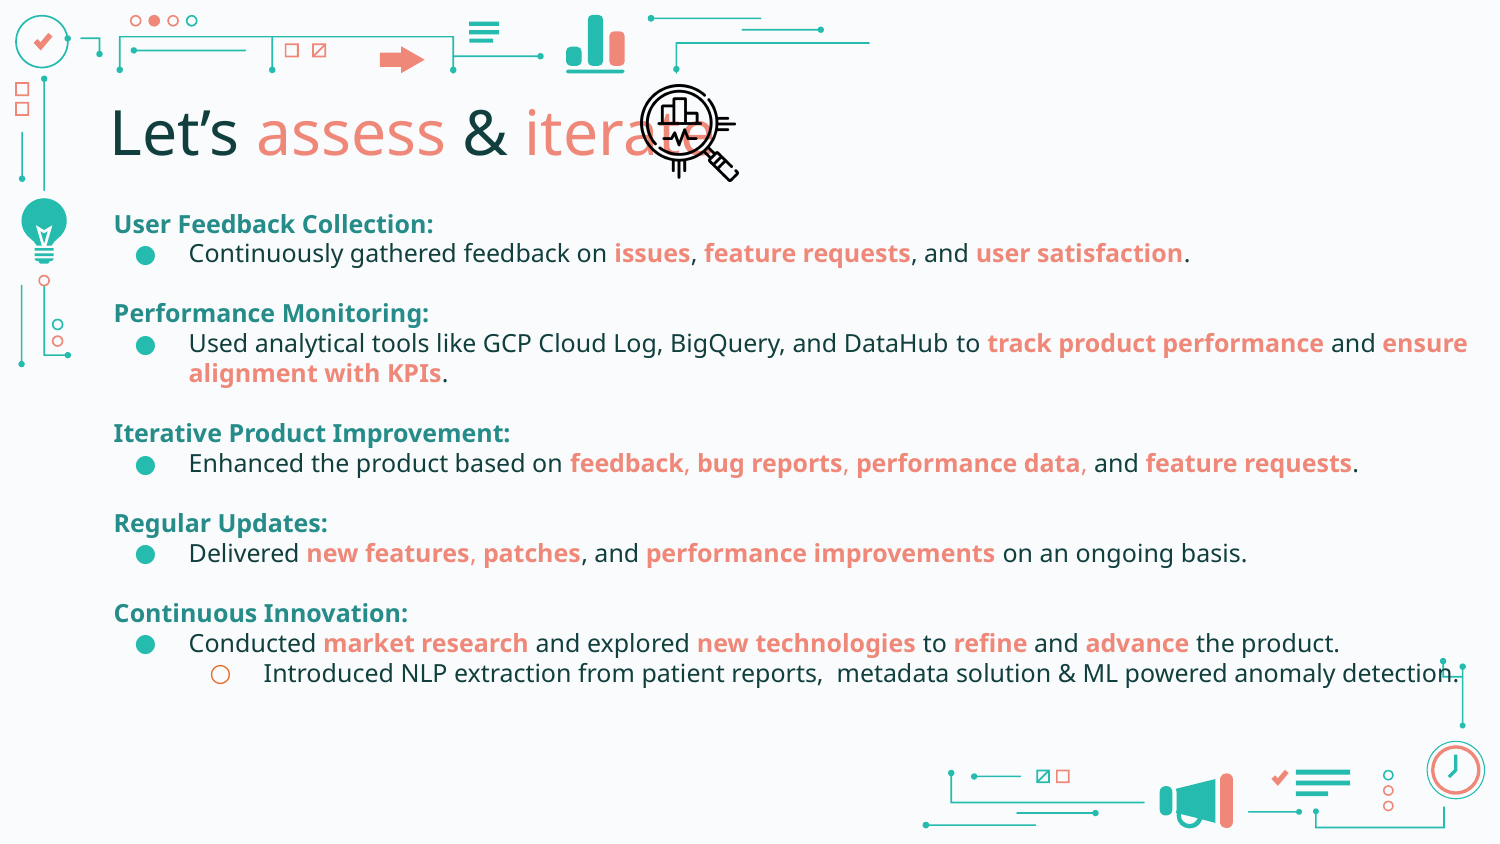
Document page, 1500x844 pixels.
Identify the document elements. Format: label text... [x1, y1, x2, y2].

title Let’s assess & iterate [94, 77, 845, 176]
picture [640, 84, 739, 183]
subtitle User Feedback Collection: Continuously gathered feedback on issues, feature requests, and user satisfaction. Performance Monitoring: Used analytical tools like GCP Cloud Log, BigQuery, and DataHub to track product performance and ensure alignment with KPIs. Iterative Product Improvement: Enhanced the product based on feedback, bug reports, performance data, and feature requests. Regular Updates: Delivered new features, patches, and performance improvements on an ongoing basis. Continuous Innovation: Conducted market research and explored new technologies to refine and advance the product. Introduced NLP extraction from patient reports, metadata solution & ML powered anomaly detection. [98, 193, 1500, 759]
